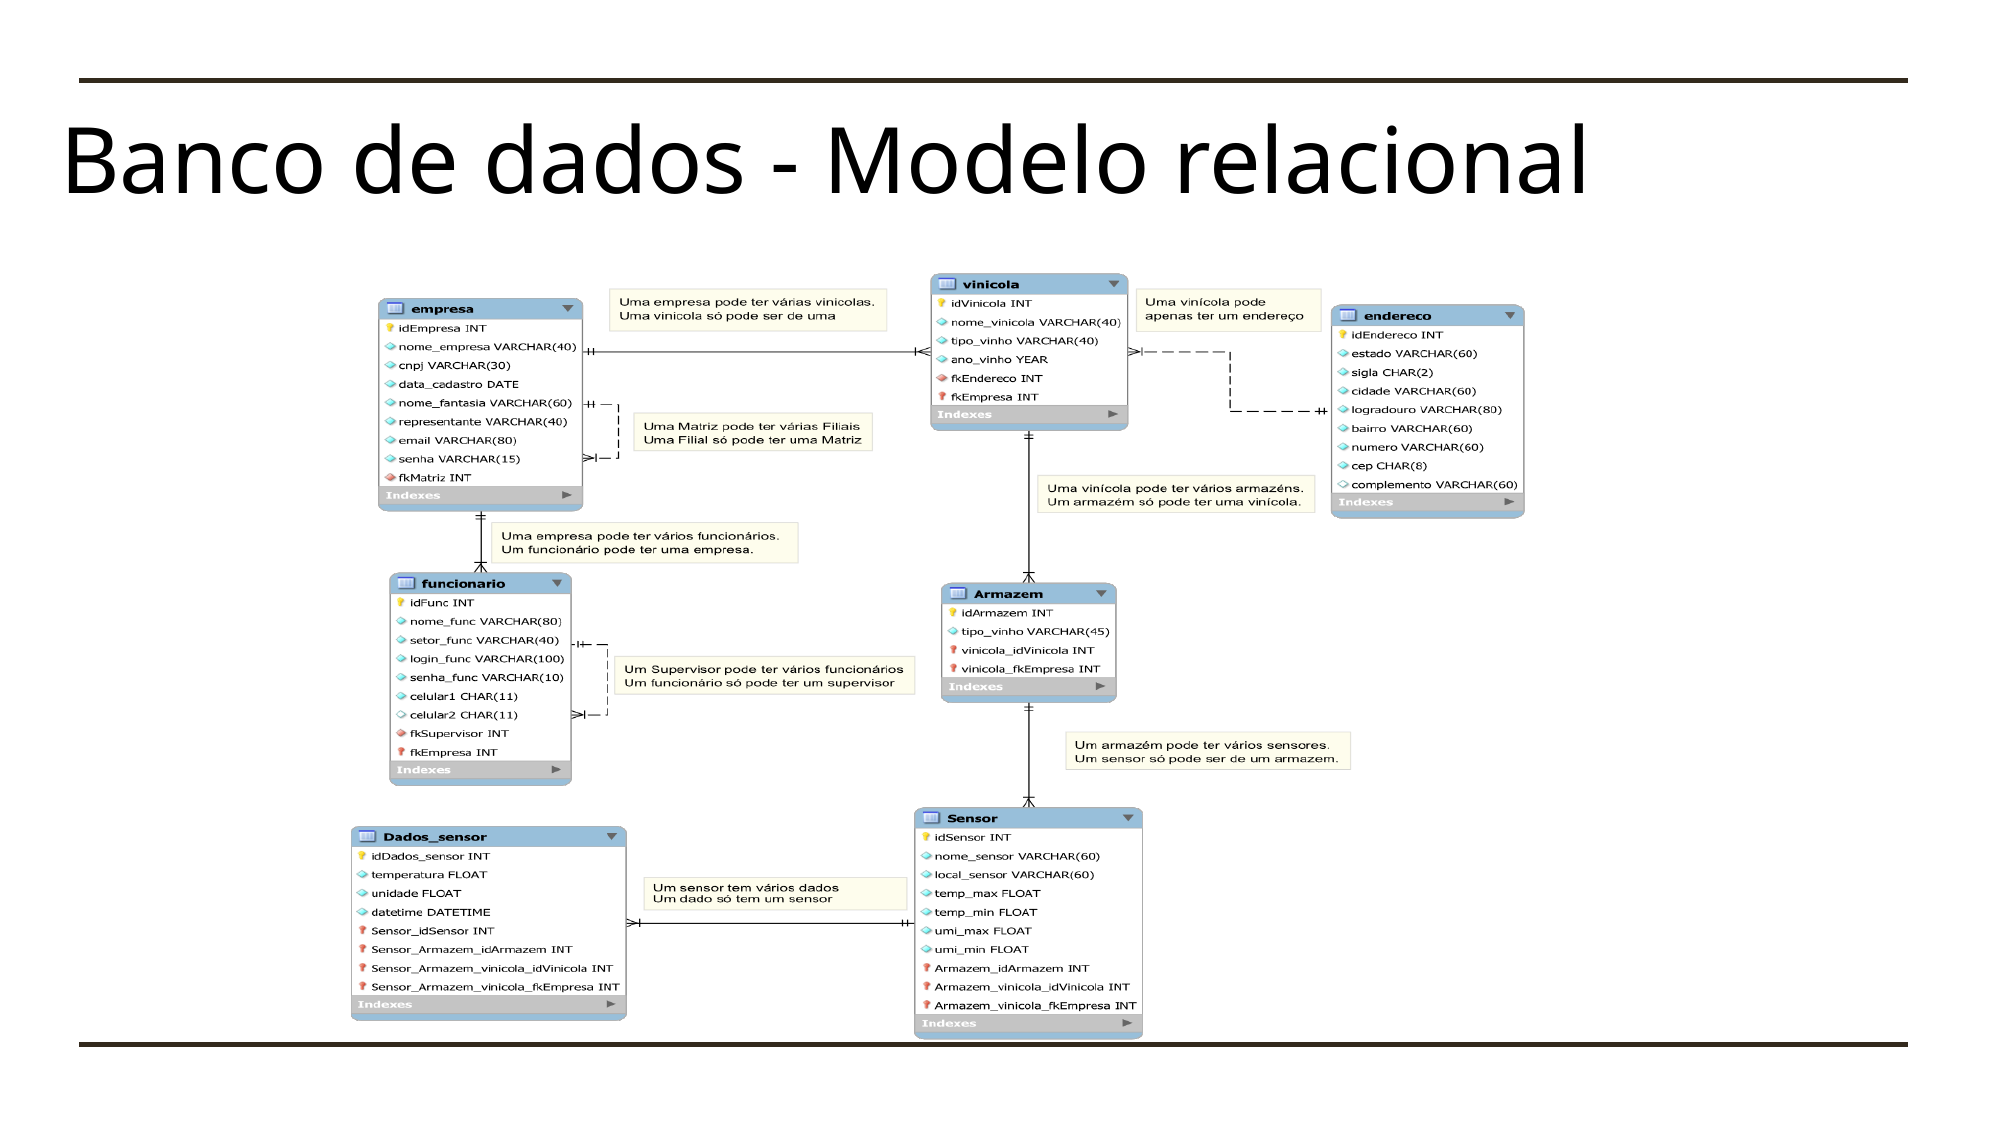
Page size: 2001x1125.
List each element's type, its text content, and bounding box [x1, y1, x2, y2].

title Banco de dados - Modelo relacional [45, 33, 1930, 281]
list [328, 262, 2000, 1125]
